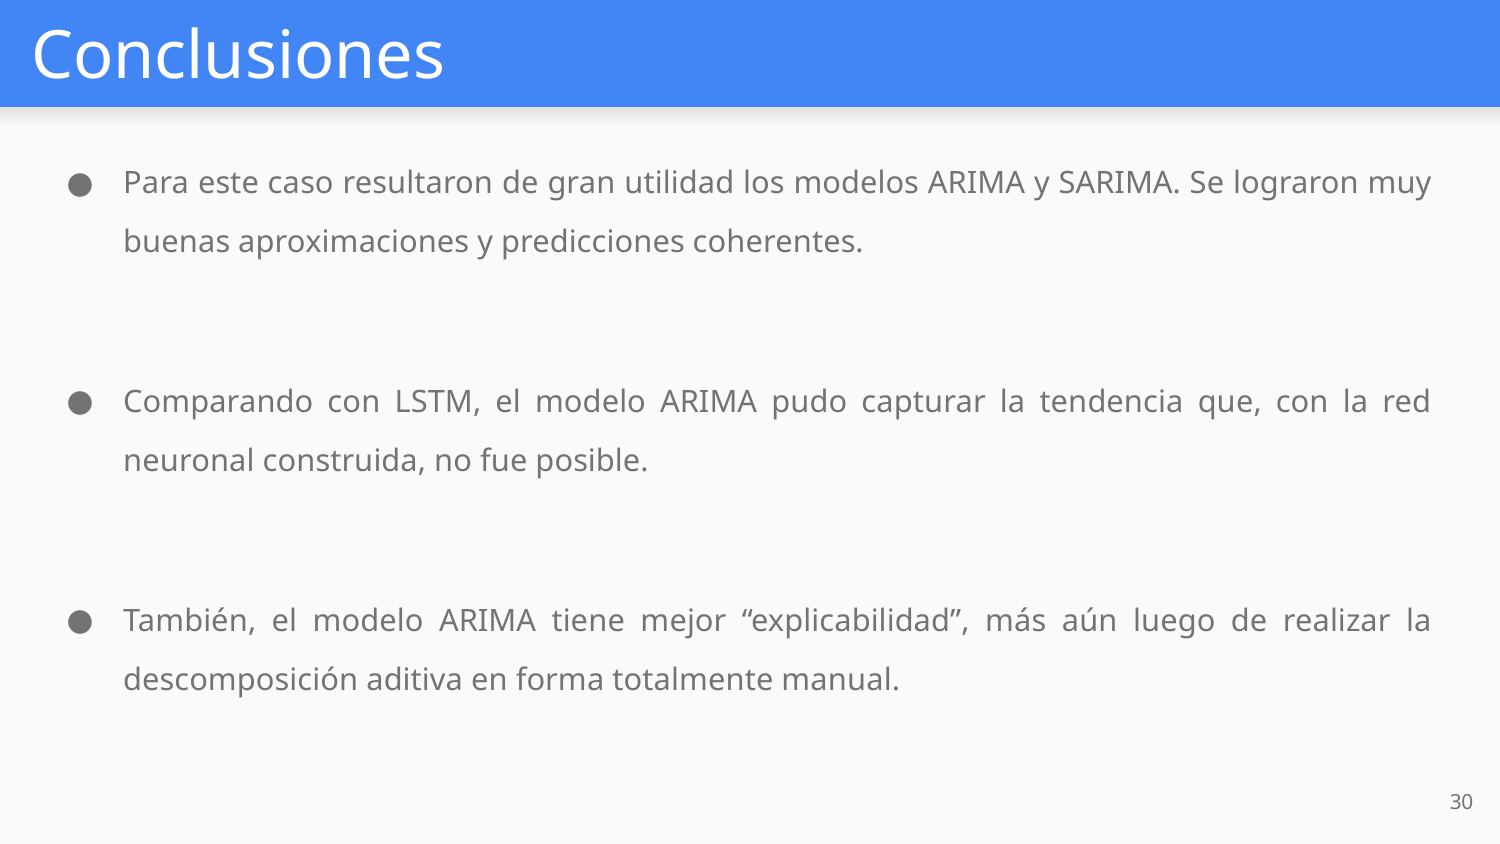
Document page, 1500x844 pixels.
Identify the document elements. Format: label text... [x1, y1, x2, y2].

text_box Para este caso resultaron de gran utilidad los modelos ARIMA y SARIMA. Se lograron muy buenas aproximaciones y predicciones coherentes. Comparando con LSTM, el modelo ARIMA pudo capturar la tendencia que, con la red neuronal construida, no fue posible. También, el modelo ARIMA tiene mejor “explicabilidad”, más aún luego de realizar la descomposición aditiva en forma totalmente manual. [35, 124, 1448, 713]
slide_number 30 [1398, 770, 1489, 835]
title Conclusiones [16, 2, 1464, 102]
